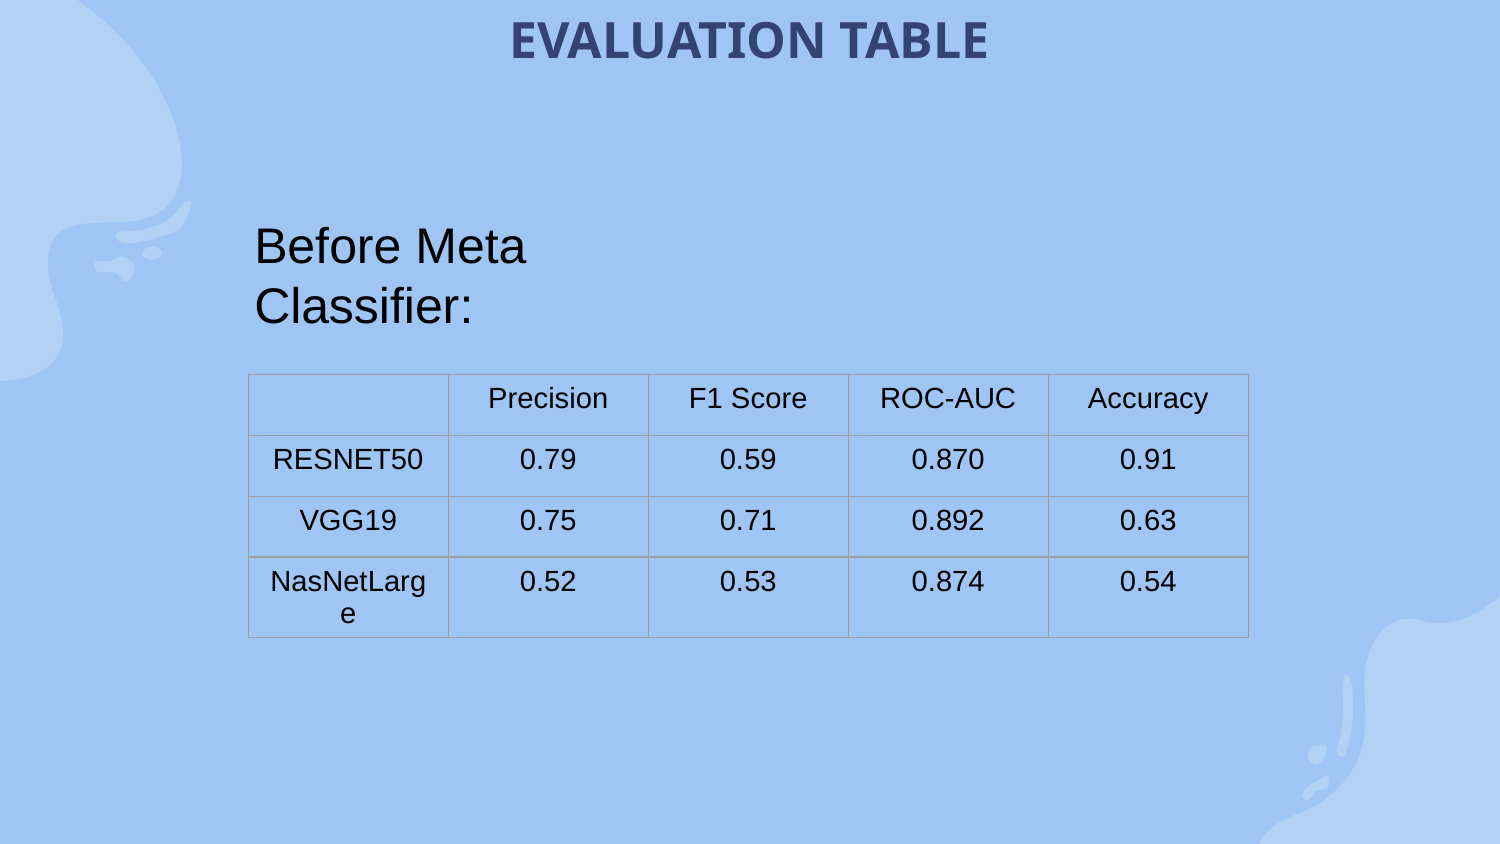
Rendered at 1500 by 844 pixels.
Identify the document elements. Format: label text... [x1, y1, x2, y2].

table_cell VGG19 [249, 497, 448, 556]
table_header ROC-AUC [849, 375, 1048, 435]
title EVALUATION TABLE [116, 0, 1383, 88]
table_header Precision [449, 375, 648, 435]
table_header Accuracy [1049, 375, 1248, 435]
table_cell 0.52 [449, 558, 648, 637]
table_cell 0.79 [449, 436, 648, 496]
table_cell 0.53 [649, 558, 848, 637]
table_cell 0.870 [849, 436, 1048, 496]
table_cell RESNET50 [249, 436, 448, 496]
table_header [249, 375, 448, 435]
table_cell 0.59 [649, 436, 848, 496]
table_header F1 Score [649, 375, 848, 435]
text_box Before Meta Classifier: [239, 205, 725, 341]
table_cell NasNetLarge [249, 558, 448, 637]
table_cell 0.91 [1049, 436, 1248, 496]
table_cell 0.71 [649, 497, 848, 556]
table_cell 0.874 [849, 558, 1048, 637]
table_cell 0.892 [849, 497, 1048, 556]
table_cell 0.75 [449, 497, 648, 556]
table_cell 0.54 [1049, 558, 1248, 637]
table_cell 0.63 [1049, 497, 1248, 556]
